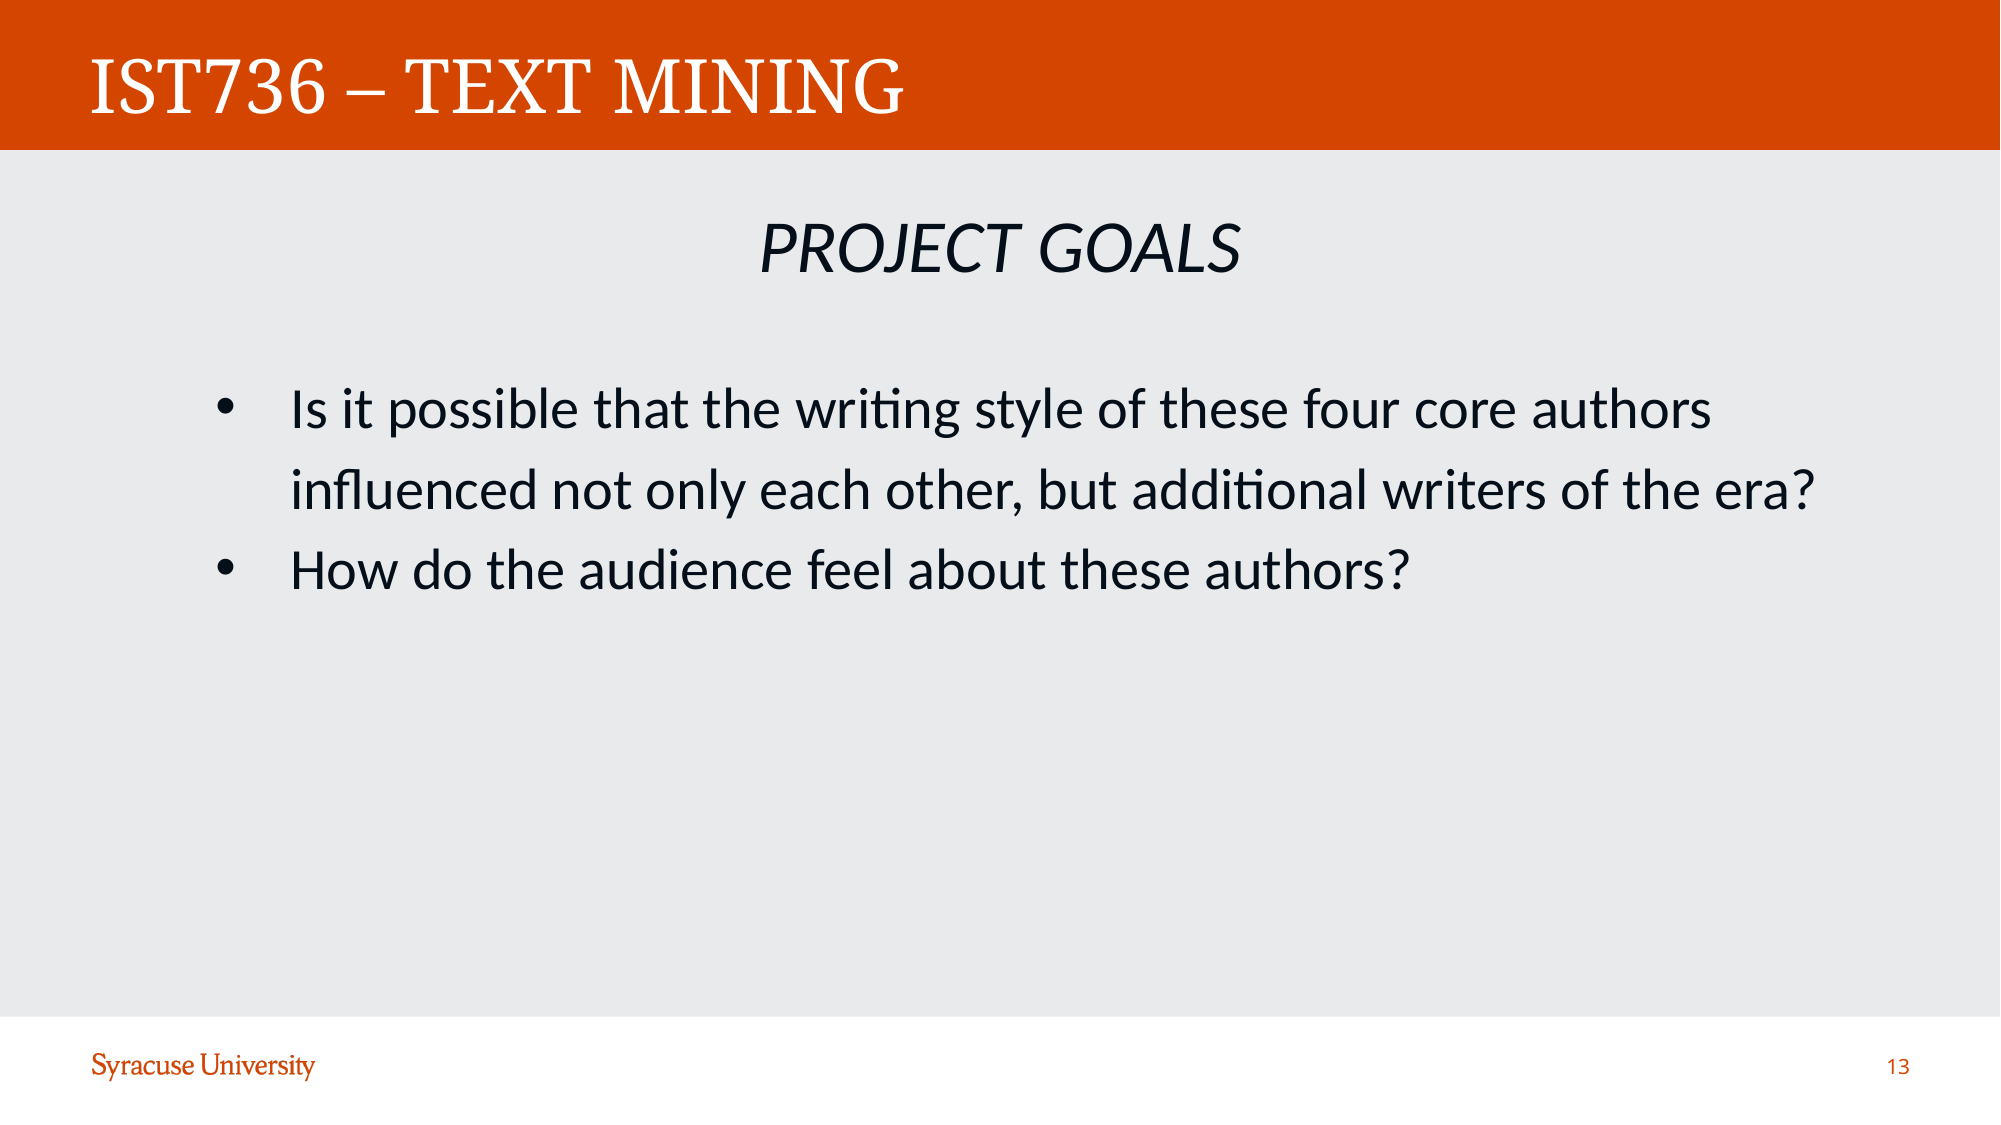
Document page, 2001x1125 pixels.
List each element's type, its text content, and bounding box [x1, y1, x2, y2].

list Is it possible that the writing style of these four core authors influenced not only each other, but additional writers of the era? How do the audience feel about these authors? [200, 352, 1913, 429]
slide_number 13 [1787, 1039, 1925, 1098]
picture [91, 1052, 316, 1082]
title IST736 – TEXT MINING [75, 41, 1925, 146]
text_box PROJECT GOALS [143, 176, 1857, 252]
